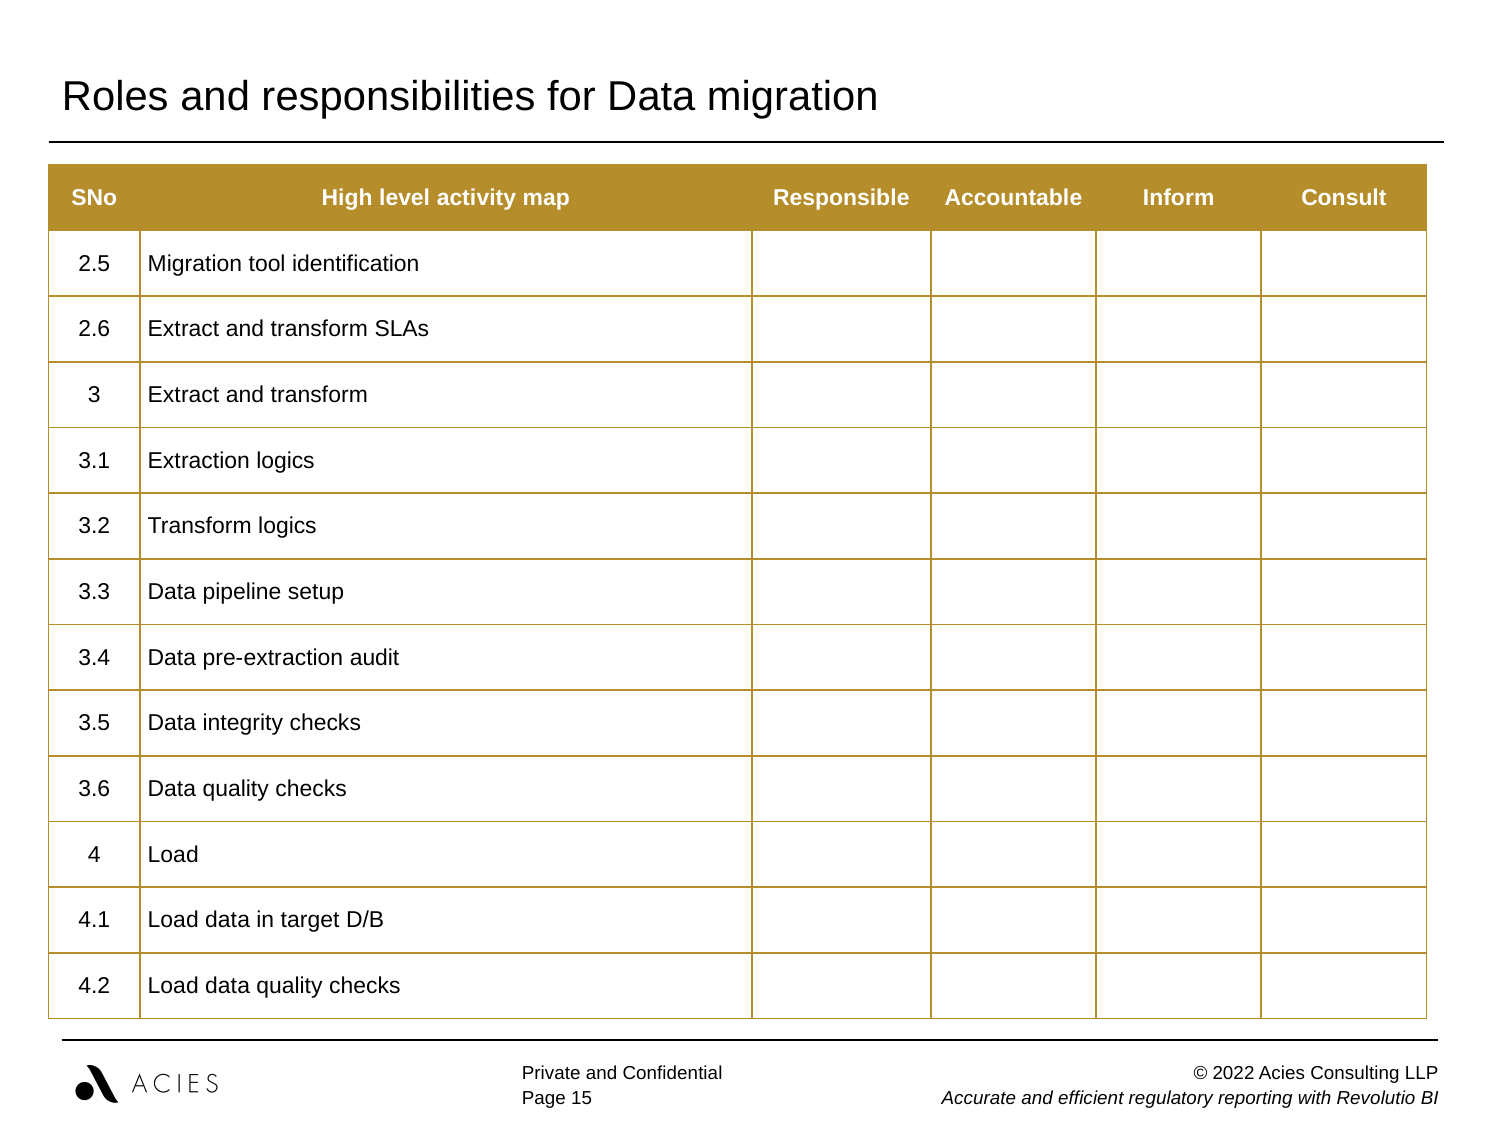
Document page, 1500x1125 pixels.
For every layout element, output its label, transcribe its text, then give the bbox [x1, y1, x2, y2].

table_cell [1097, 363, 1260, 427]
table_cell [932, 691, 1095, 755]
table_cell [1262, 297, 1426, 361]
table_cell [753, 691, 930, 755]
table_header Consult [1262, 166, 1426, 230]
table_cell [932, 363, 1095, 427]
table_header Accountable [932, 166, 1095, 230]
table_cell [1097, 297, 1260, 361]
table_cell [1097, 888, 1260, 952]
table_cell [753, 560, 930, 624]
table_cell [1262, 363, 1426, 427]
table_cell [1262, 822, 1426, 886]
table_cell [1097, 560, 1260, 624]
table_cell Data quality checks [141, 757, 751, 821]
table_cell [1097, 822, 1260, 886]
table_cell [753, 297, 930, 361]
table_cell 4.1 [49, 888, 139, 952]
table_cell [753, 363, 930, 427]
table_cell [1262, 691, 1426, 755]
table_cell [932, 231, 1095, 295]
table_cell [932, 954, 1095, 1018]
table_cell [753, 231, 930, 295]
table_cell [753, 757, 930, 821]
table_cell 4 [49, 822, 139, 886]
table_cell Extract and transform SLAs [141, 297, 751, 361]
table_header Roles and responsibilities for Data migration [49, 50, 1444, 141]
table_cell [1097, 691, 1260, 755]
table_cell [1262, 888, 1426, 952]
table_cell [753, 954, 930, 1018]
table_header Responsible [753, 166, 930, 230]
table_header Inform [1097, 166, 1260, 230]
table_cell Data integrity checks [141, 691, 751, 755]
table_cell [753, 625, 930, 689]
table_cell [932, 560, 1095, 624]
table_cell Transform logics [141, 494, 751, 558]
table_cell [1262, 428, 1426, 492]
table_cell [1097, 757, 1260, 821]
table_cell [1097, 954, 1260, 1018]
table_cell 3.2 [49, 494, 139, 558]
table_header SNo [49, 166, 139, 230]
table_cell [1097, 625, 1260, 689]
table_cell [753, 822, 930, 886]
table_cell [753, 888, 930, 952]
table_cell [932, 888, 1095, 952]
table_cell 2.6 [49, 297, 139, 361]
table_cell 3.5 [49, 691, 139, 755]
table_cell [932, 297, 1095, 361]
table_cell 3.6 [49, 757, 139, 821]
table_cell [1097, 428, 1260, 492]
table_cell [753, 428, 930, 492]
table_cell Load data in target D/B [141, 888, 751, 952]
table_cell Load [141, 822, 751, 886]
table_cell Data pipeline setup [141, 560, 751, 624]
table_cell [1262, 757, 1426, 821]
table_cell Data pre-extraction audit [141, 625, 751, 689]
table_cell [932, 822, 1095, 886]
table_cell [1262, 231, 1426, 295]
table_cell 3.1 [49, 428, 139, 492]
table_cell [932, 428, 1095, 492]
table_cell Extraction logics [141, 428, 751, 492]
table_cell [932, 757, 1095, 821]
table_cell 3 [49, 363, 139, 427]
table_cell [932, 494, 1095, 558]
table_cell [932, 625, 1095, 689]
table_cell Migration tool identification [141, 231, 751, 295]
table_cell 3.3 [49, 560, 139, 624]
table_cell [1262, 625, 1426, 689]
table_cell [753, 494, 930, 558]
table_cell [1097, 494, 1260, 558]
table_cell 3.4 [49, 625, 139, 689]
table_cell Extract and transform [141, 363, 751, 427]
table_cell [1262, 954, 1426, 1018]
table_cell 4.2 [49, 954, 139, 1018]
table_cell 2.5 [49, 231, 139, 295]
table_header High level activity map [141, 166, 751, 230]
picture [45, 1037, 265, 1125]
table_cell [1262, 560, 1426, 624]
table_cell Load data quality checks [141, 954, 751, 1018]
table_cell [1262, 494, 1426, 558]
table_cell [1097, 231, 1260, 295]
